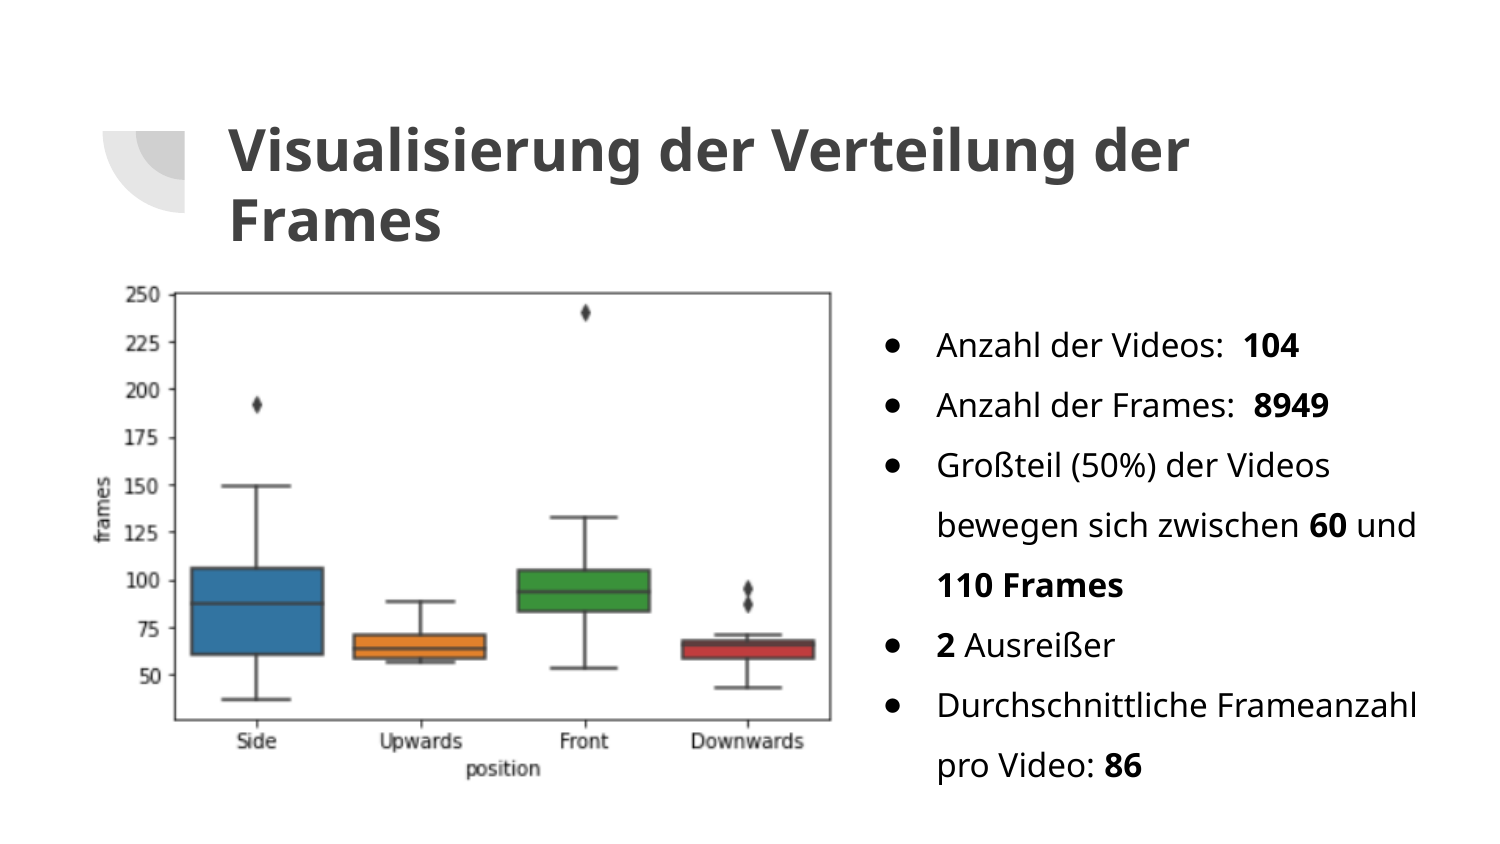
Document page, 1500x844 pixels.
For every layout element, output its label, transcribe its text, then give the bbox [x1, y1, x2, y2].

title Visualisierung der Verteilung der Frames [213, 98, 1368, 263]
text_box Anzahl der Videos: 104 Anzahl der Frames: 8949 Großteil (50%) der Videos bewegen sich zwischen 60 und 110 Frames 2 Ausreißer Durchschnittliche Frameanzahl pro Video: 86 [846, 289, 1476, 828]
picture [48, 261, 873, 800]
